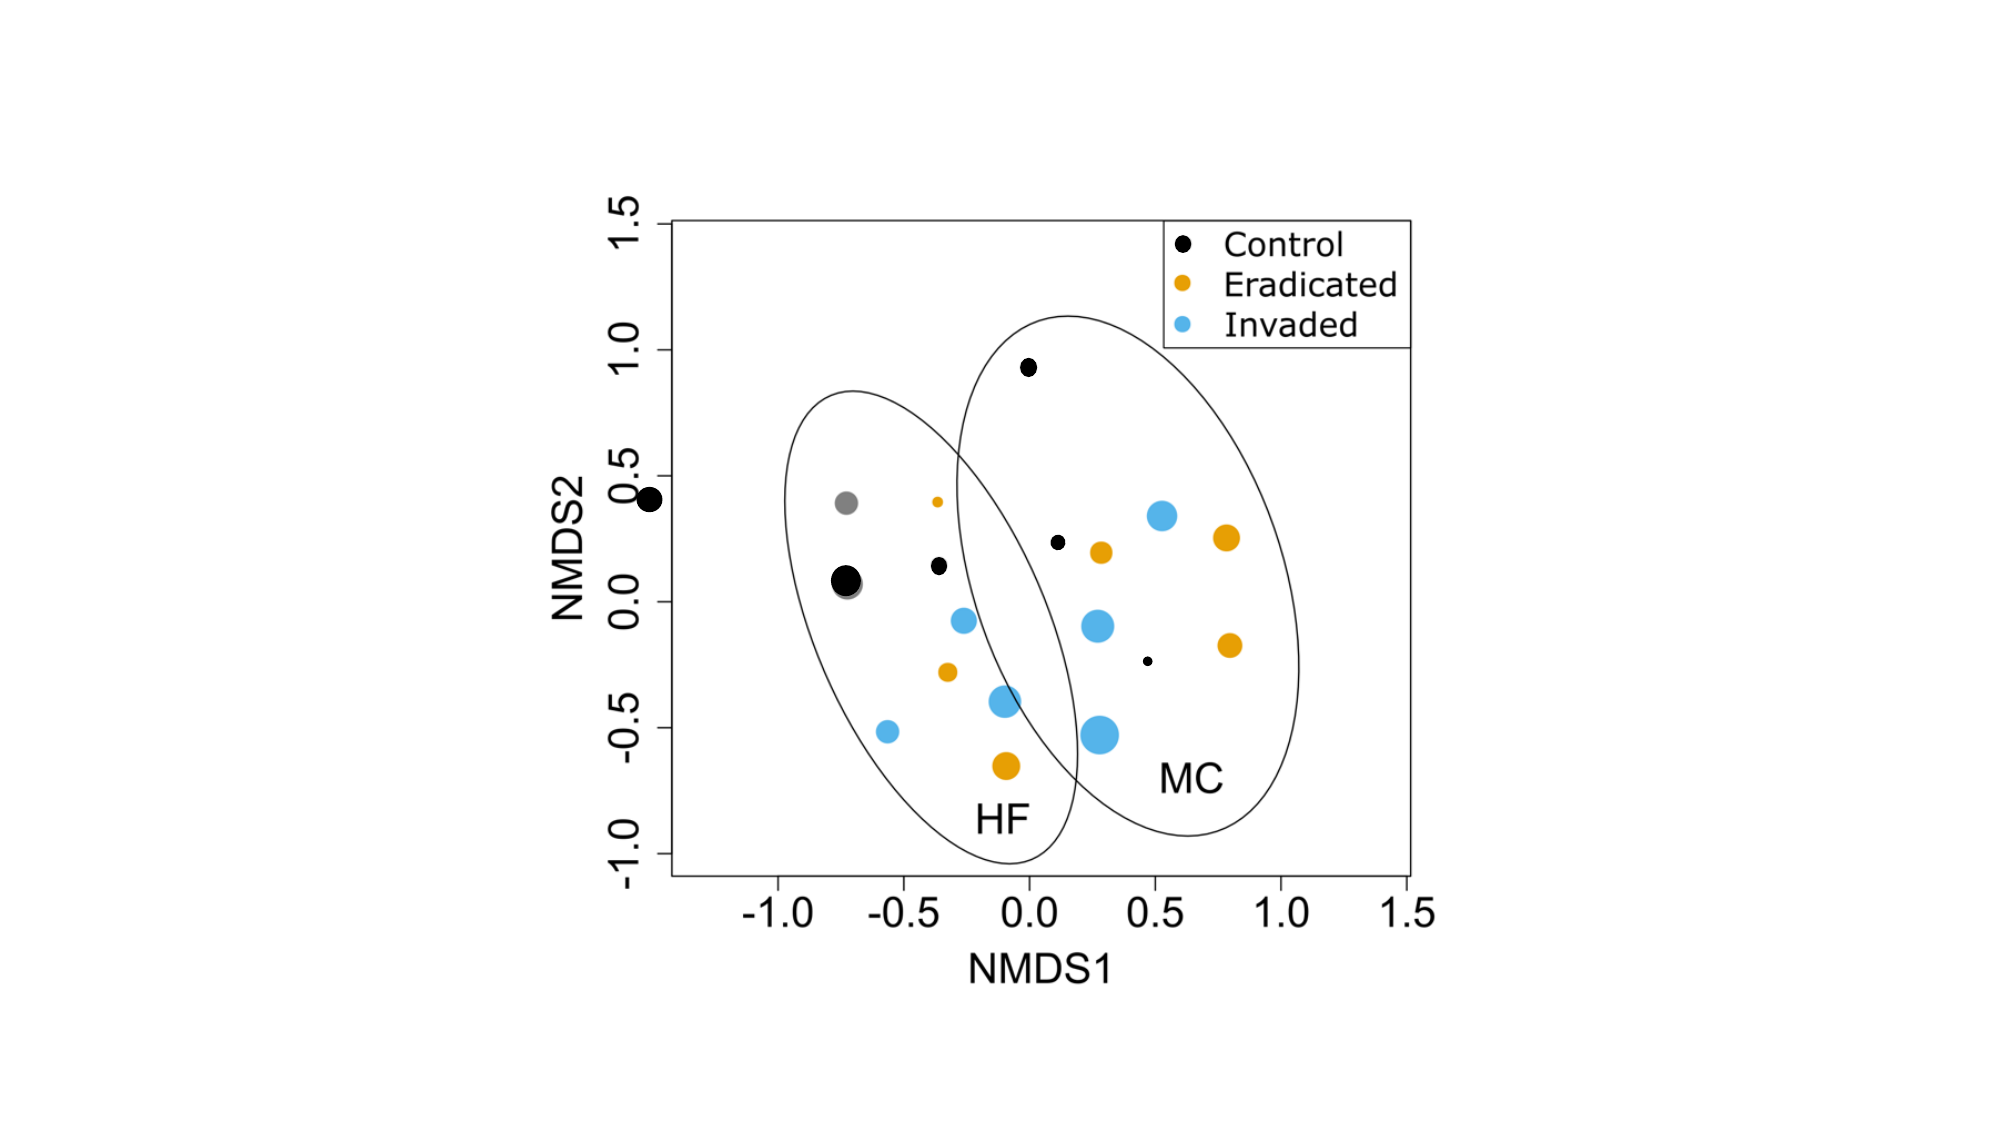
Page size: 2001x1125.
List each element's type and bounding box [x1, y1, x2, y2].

list [530, 105, 1470, 1020]
